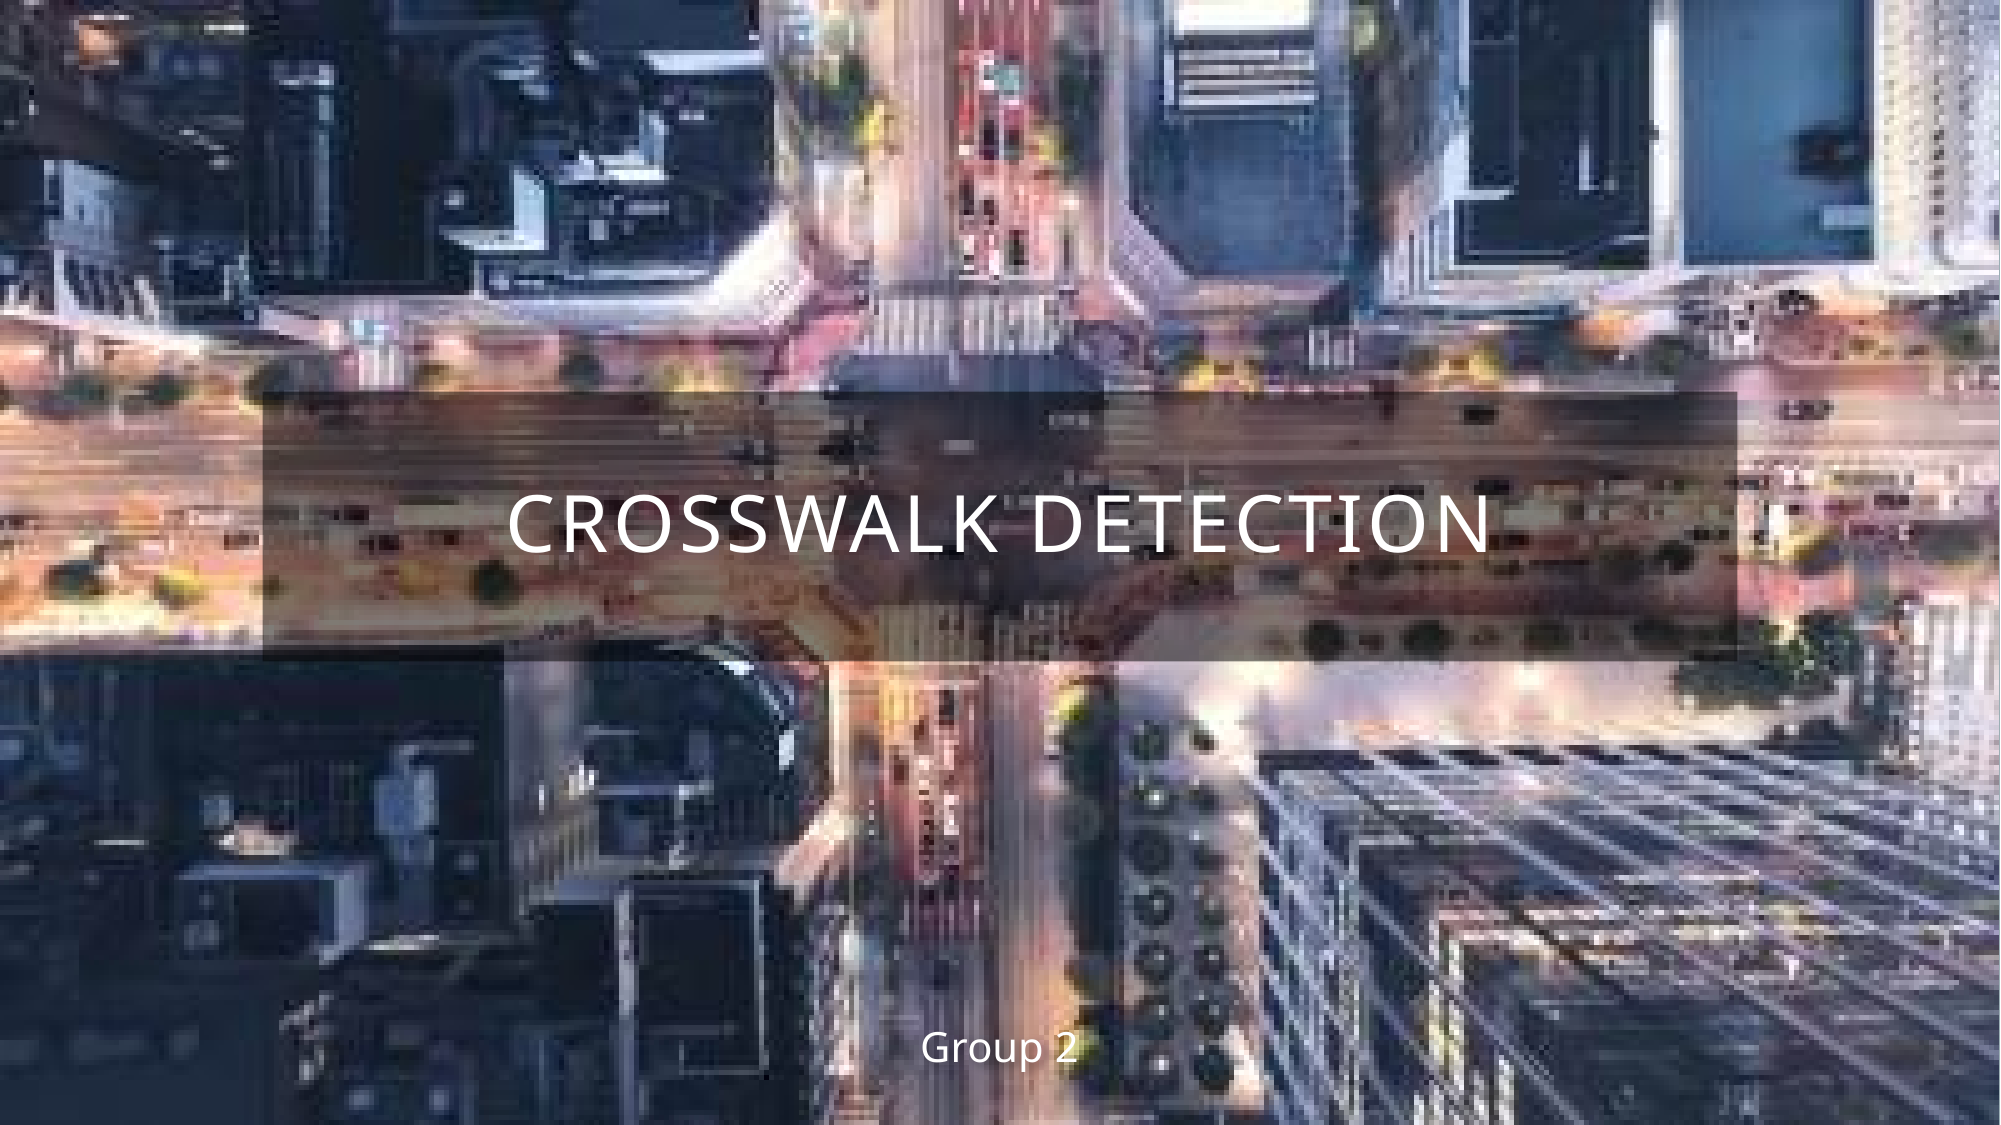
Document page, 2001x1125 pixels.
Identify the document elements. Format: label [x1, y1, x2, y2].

text_box [0, 0, 2000, 1125]
